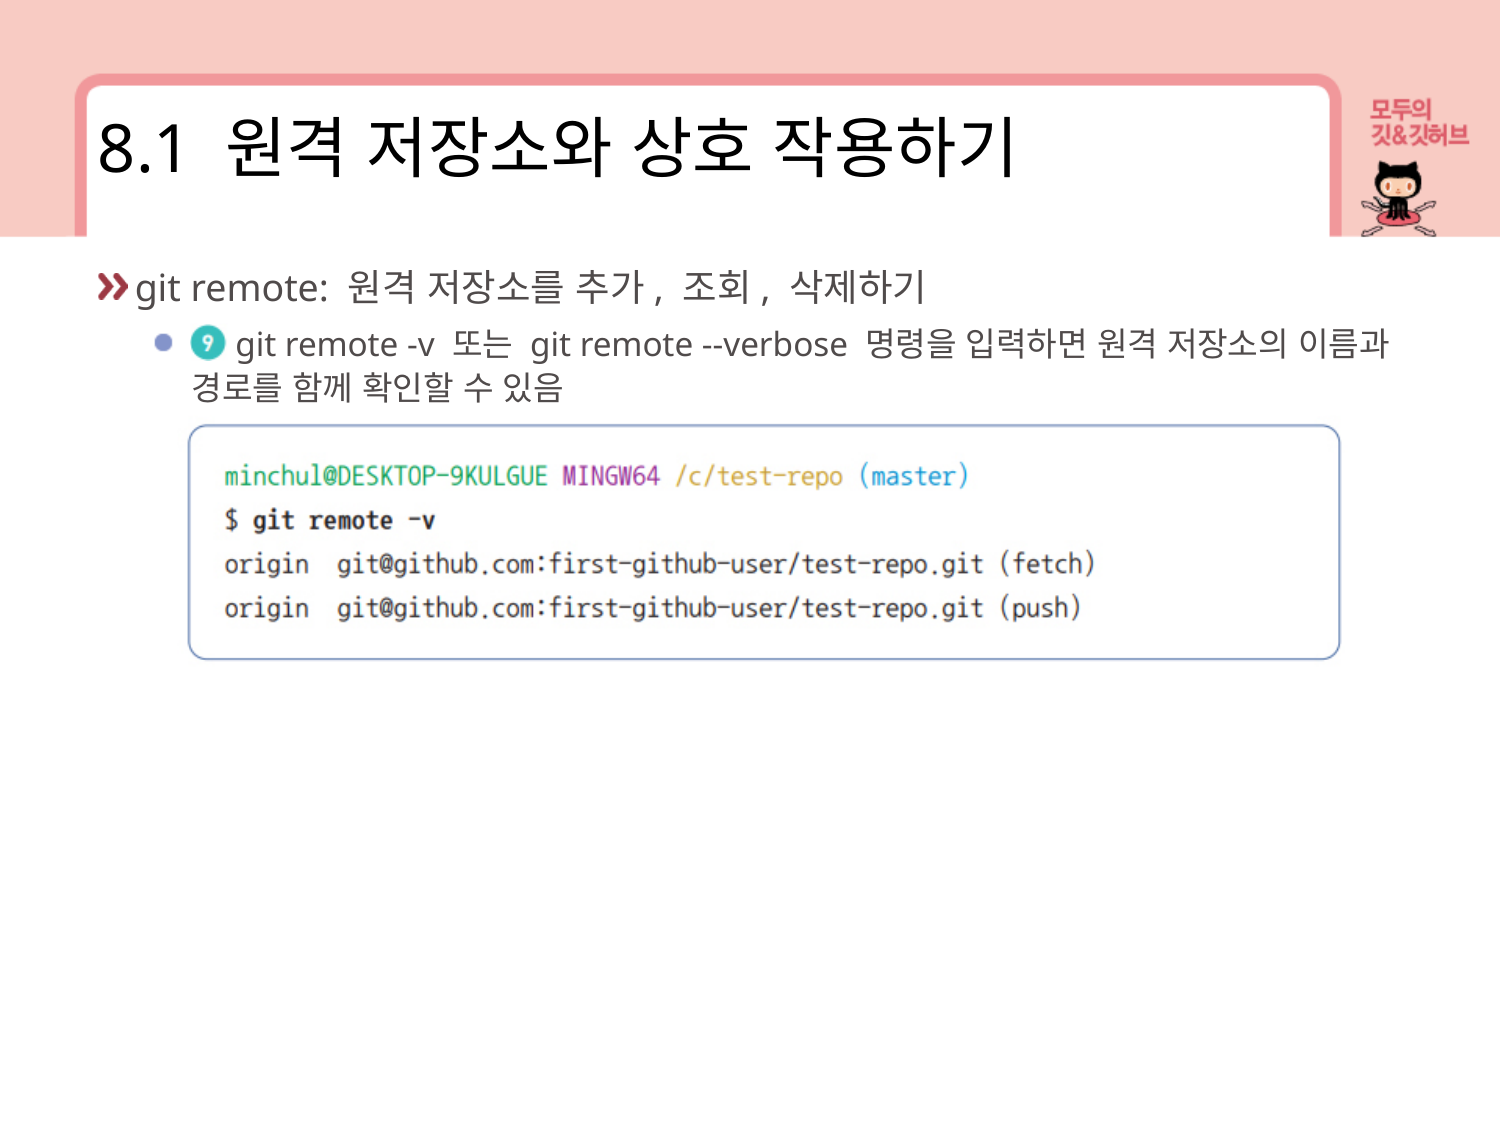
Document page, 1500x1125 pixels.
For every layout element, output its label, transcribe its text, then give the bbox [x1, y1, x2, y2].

text_box 8.1 원격 저장소와 상호 작용하기 [82, 61, 1413, 193]
text_box git remote: 원격 저장소를 추가, 조회, 삭제하기 git remote -v 또는 git remote --verbose 명령을 입력하면 원격 저장소의 이름과 경로를 함께 확인할 수 있음 [82, 252, 1413, 1067]
picture [0, 0, 1500, 1125]
